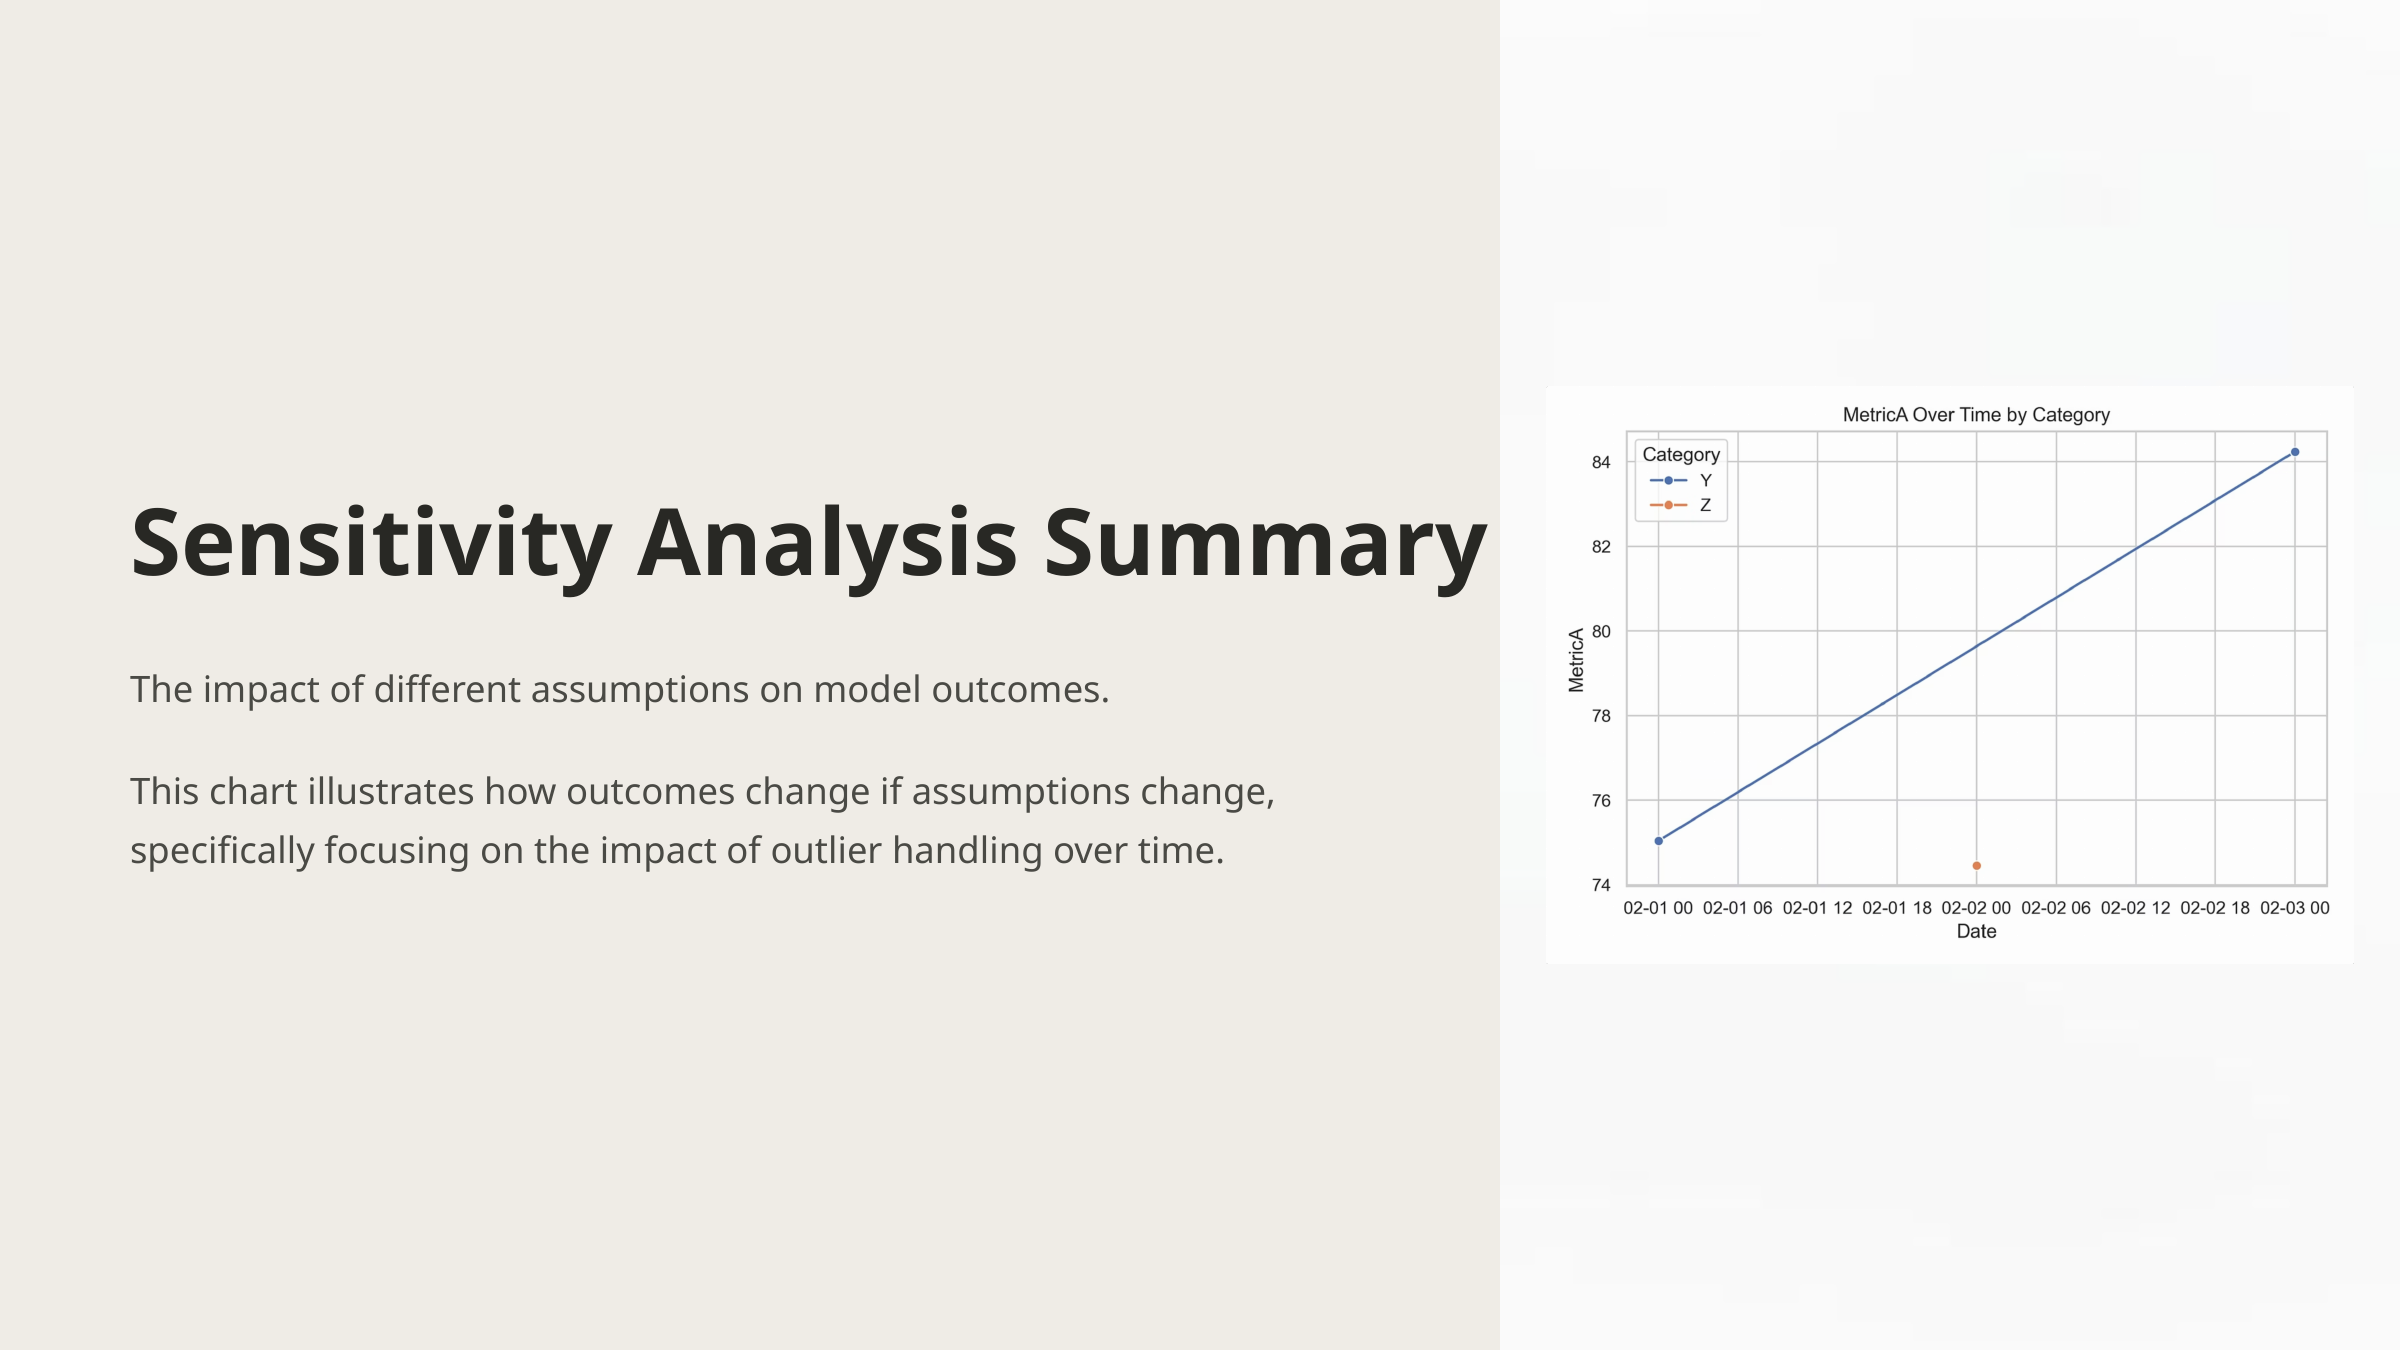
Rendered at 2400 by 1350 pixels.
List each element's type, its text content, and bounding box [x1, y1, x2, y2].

text_box Sensitivity Analysis Summary [130, 478, 1351, 595]
text_box This chart illustrates how outcomes change if assumptions change, specifically focusing on the impact of outlier handling over time. [130, 752, 1370, 872]
text_box The impact of different assumptions on model outcomes. [130, 650, 1370, 711]
picture [1499, 0, 2400, 1350]
